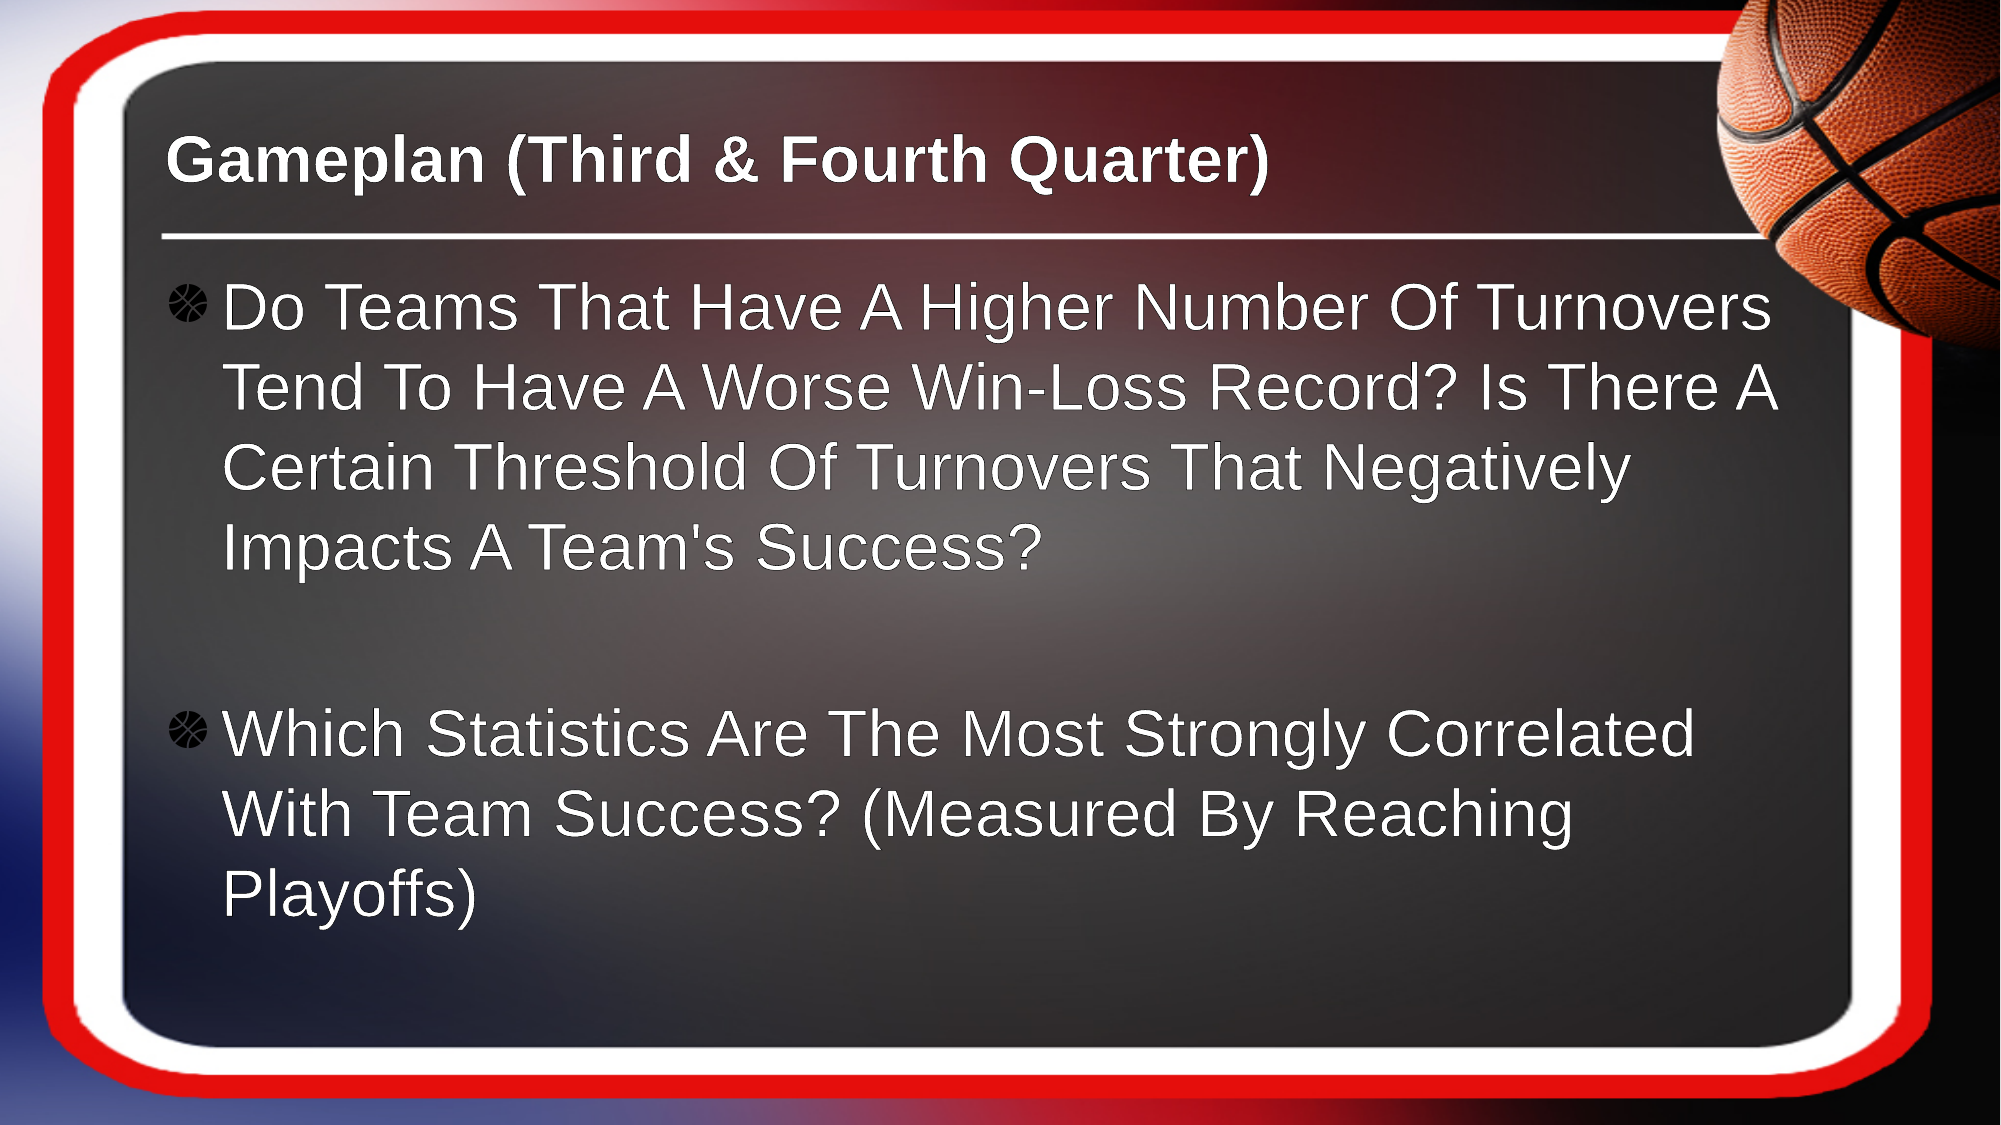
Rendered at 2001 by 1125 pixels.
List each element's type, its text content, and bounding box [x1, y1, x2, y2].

picture [0, 0, 2001, 1125]
title Gameplan (Third & Fourth Quarter) [149, 113, 1835, 198]
list Do Teams That Have A Higher Number Of Turnovers Tend To Have A Worse Win-Loss Record? Is There A Certain Threshold Of Turnovers That Negatively Impacts A Team's Success? Which Statistics Are The Most Strongly Correlated With Team Success? (Measured By Reaching Playoffs) [149, 255, 1835, 1000]
